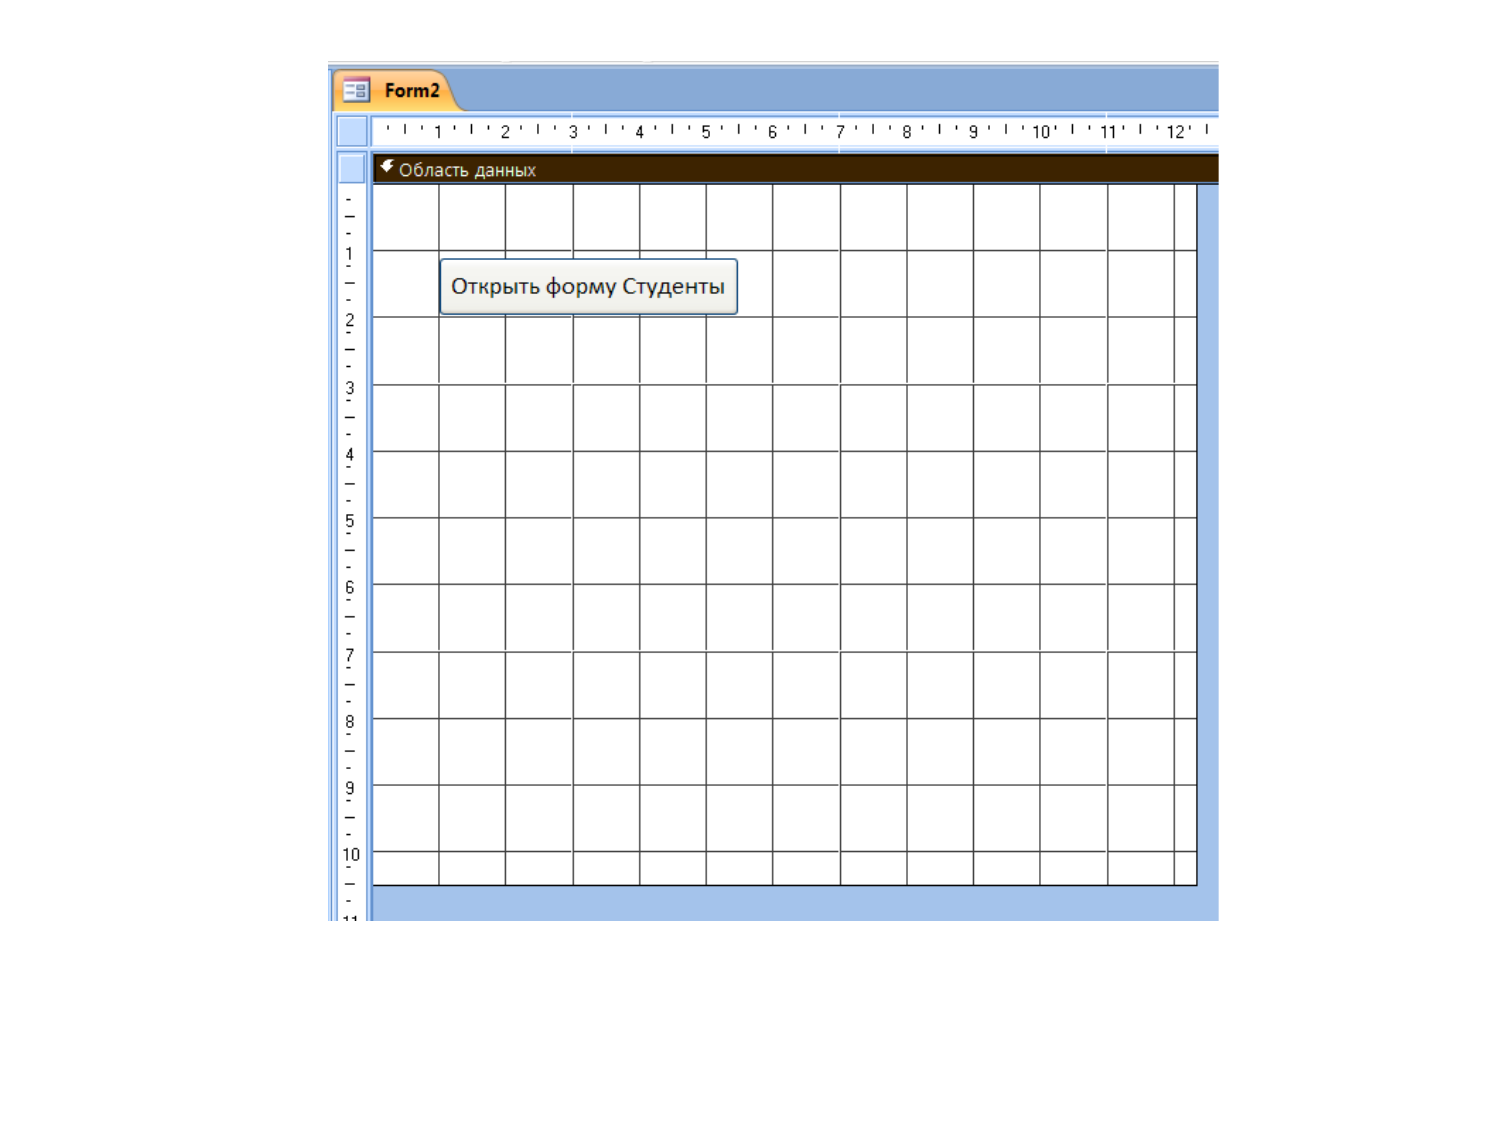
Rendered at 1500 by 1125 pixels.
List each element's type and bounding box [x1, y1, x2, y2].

picture [327, 61, 1219, 921]
